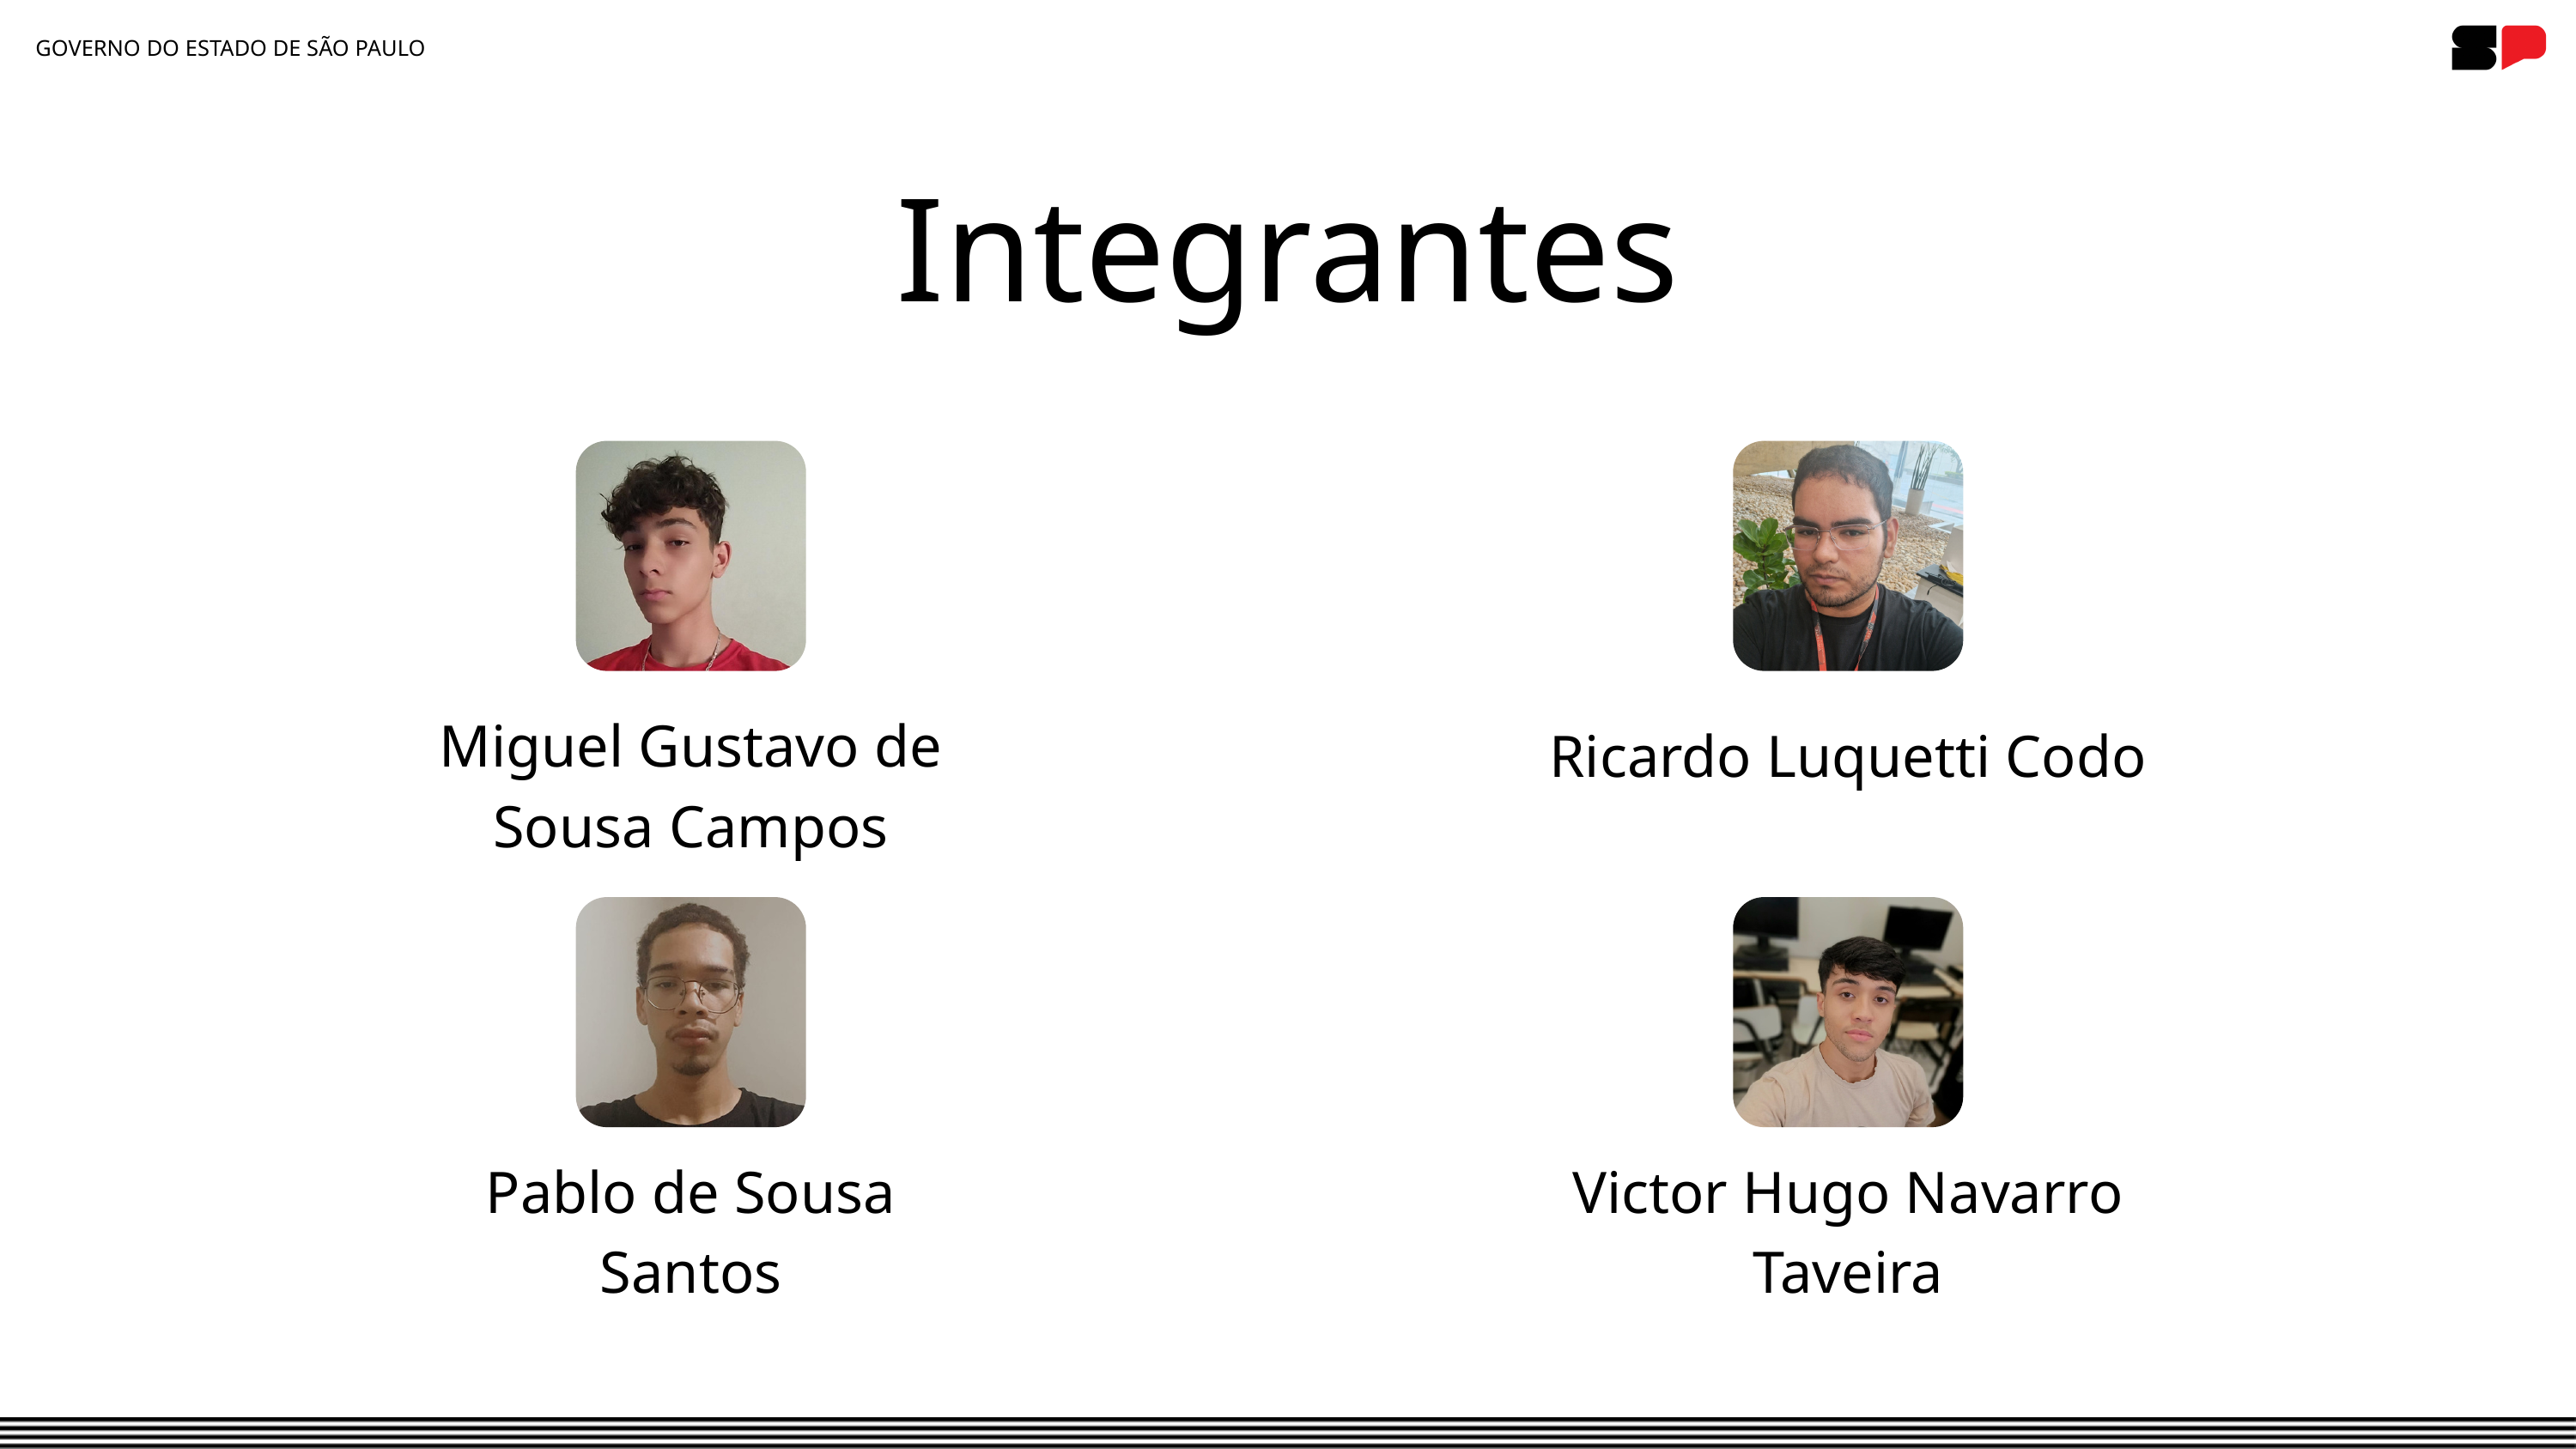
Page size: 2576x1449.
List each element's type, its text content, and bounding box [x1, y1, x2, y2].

text_box Ricardo Luquetti Codo [1519, 708, 2178, 789]
text_box Miguel Gustavo de Sousa Campos [398, 698, 983, 859]
text_box Pablo de Sousa Santos [398, 1144, 983, 1306]
text_box [0, 1417, 2576, 1449]
text_box [2408, 0, 2554, 106]
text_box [1733, 896, 1964, 1128]
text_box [575, 440, 806, 671]
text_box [1733, 440, 1964, 671]
text_box Victor Hugo Navarro Taveira [1519, 1144, 2178, 1306]
text_box GOVERNO DO ESTADO DE SÃO PAULO [24, 29, 438, 61]
text_box Integrantes [621, 158, 1955, 330]
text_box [575, 896, 806, 1128]
